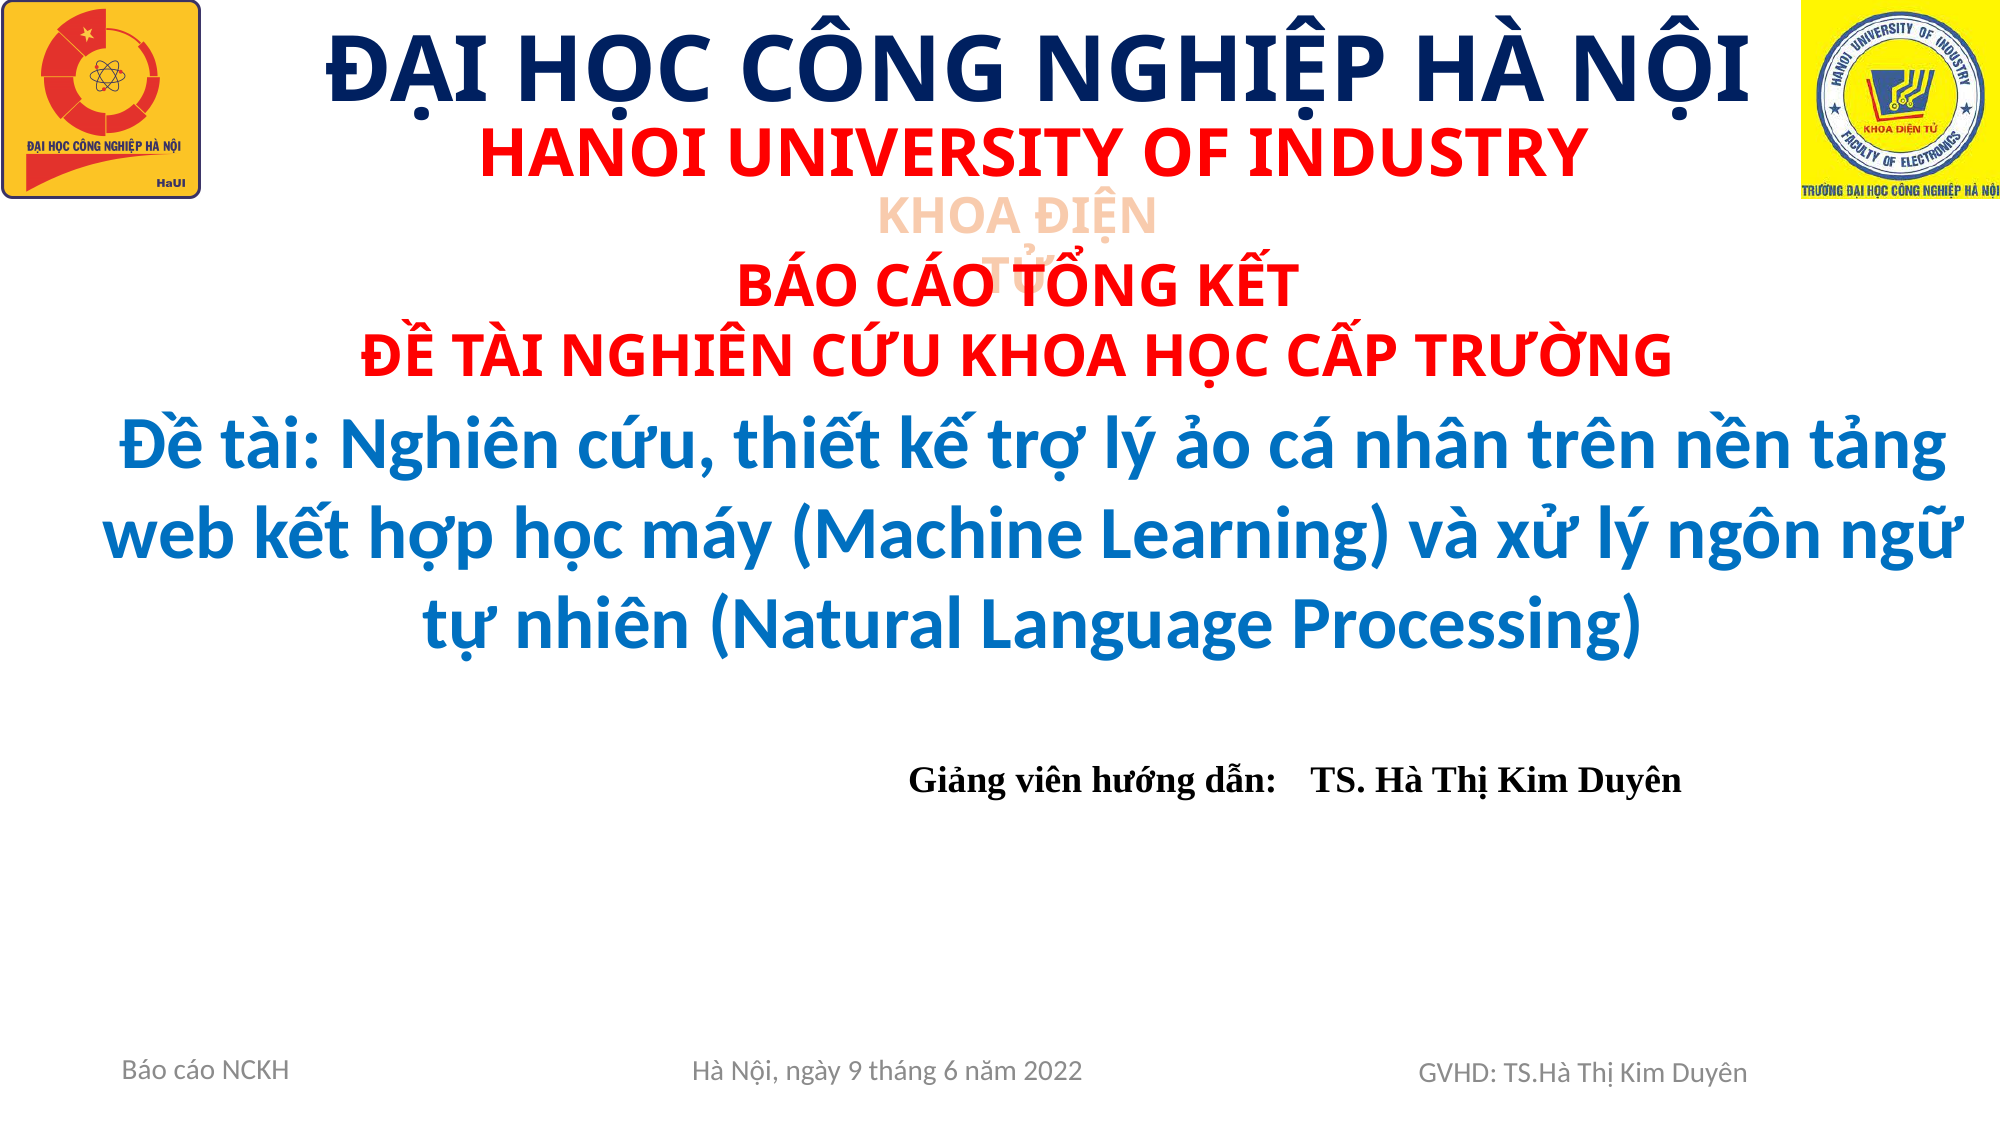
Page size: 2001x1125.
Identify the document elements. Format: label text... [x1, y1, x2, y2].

text_box HANOI UNIVERSITY OF INDUSTRY [462, 101, 1606, 197]
text_box Giảng viên hướng dẫn: TS. Hà Thị Kim Duyên [893, 724, 2000, 808]
picture [1801, 0, 2000, 199]
text_box BÁO CÁO TỔNG KẾT ĐỀ TÀI NGHIÊN CỨU KHOA HỌC CẤP TRƯỜNG [345, 240, 1691, 385]
slide_number Báo cáo NCKH [106, 1037, 559, 1098]
footer GVHD: TS.Hà Thị Kim Duyên [1207, 1045, 1960, 1097]
text_box KHOA ĐIỆN TỬ [852, 176, 1184, 240]
text_box ĐẠI HỌC CÔNG NGHIỆP HÀ NỘI [309, 2, 1769, 128]
picture [1, 0, 201, 199]
slide_number Hà Nội, ngày 9 tháng 6 năm 2022 [677, 1034, 1179, 1102]
text_box Đề tài: Nghiên cứu, thiết kế trợ lý ảo cá nhân trên nền tảng web kết hợp học máy (Machine Learning) và xử lý ngôn ngữ tự nhiên (Natural Language Processing) [74, 385, 1994, 671]
